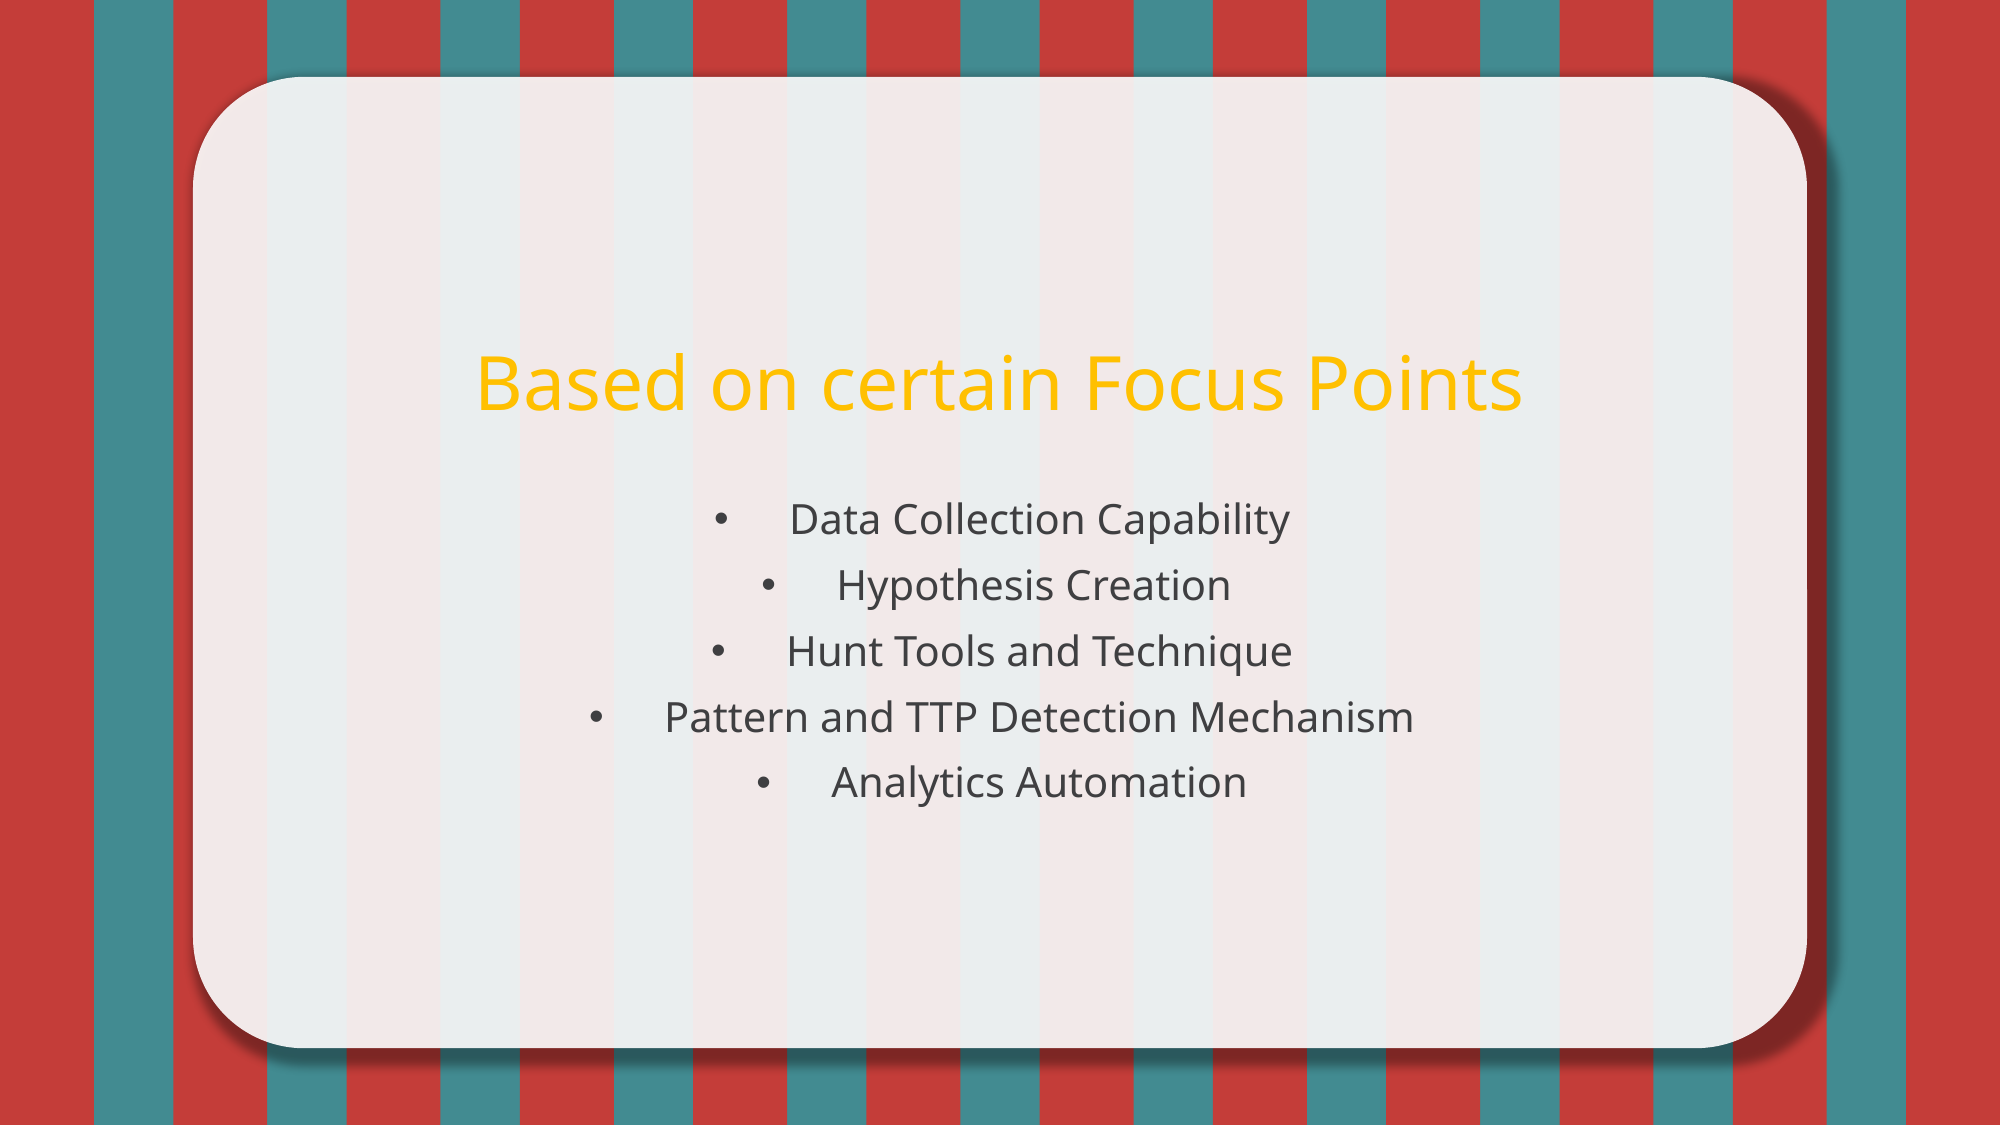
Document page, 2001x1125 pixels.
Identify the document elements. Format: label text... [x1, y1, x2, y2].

title Based on certain Focus Points [388, 321, 1612, 442]
text_box Data Collection Capability Hypothesis Creation Hunt Tools and Technique Pattern and TTP Detection Mechanism Analytics Automation [220, 490, 1784, 766]
